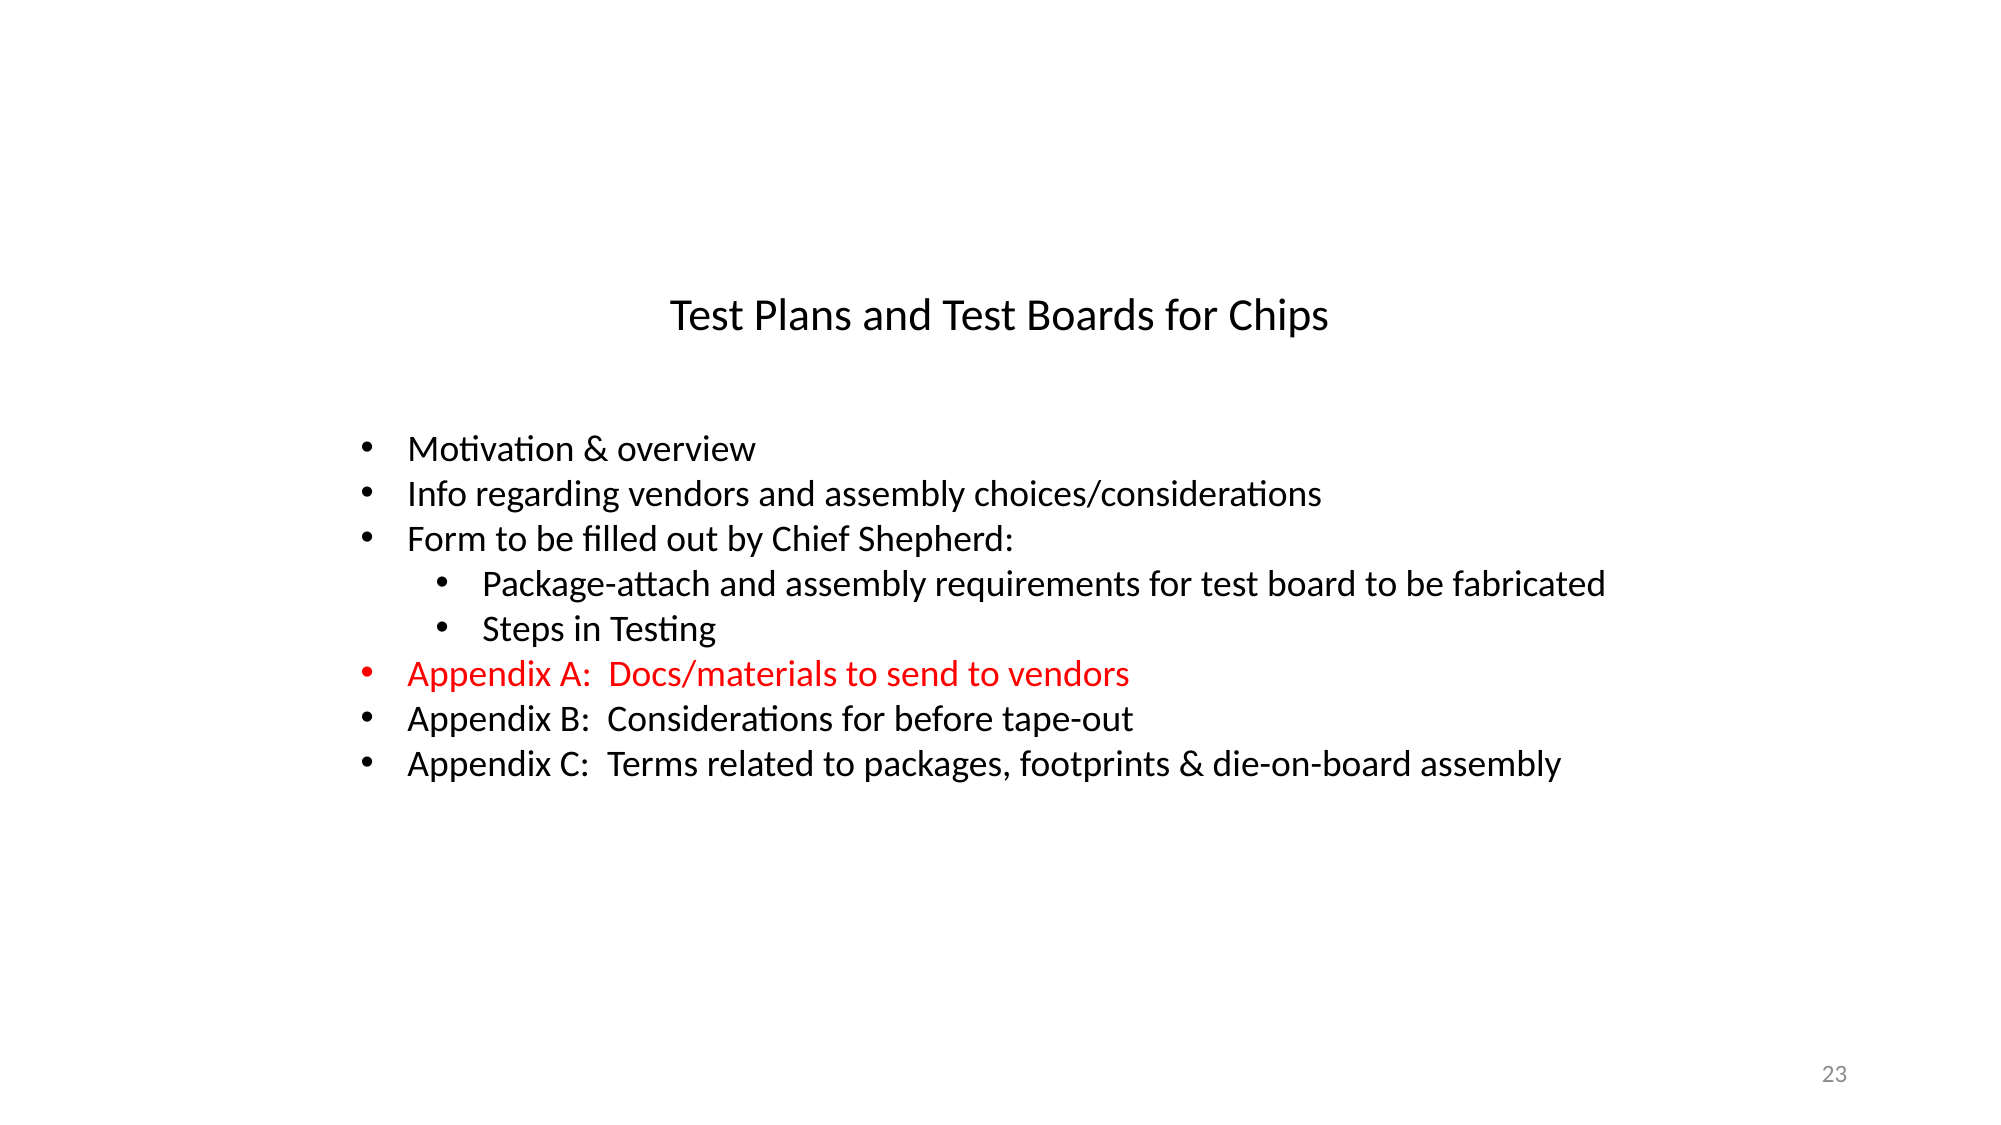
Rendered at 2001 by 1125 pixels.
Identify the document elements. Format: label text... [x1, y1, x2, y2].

text_box Motivation & overview Info regarding vendors and assembly choices/considerations Form to be filled out by Chief Shepherd: Package-attach and assembly requirements for test board to be fabricated Steps in Testing Appendix A: Docs/materials to send to vendors Appendix B: Considerations for before tape-out Appendix C: Terms related to packages, footprints & die-on-board assembly [345, 416, 1750, 837]
text_box Test Plans and Test Boards for Chips [370, 277, 1630, 348]
slide_number 23 [1412, 1042, 1863, 1103]
